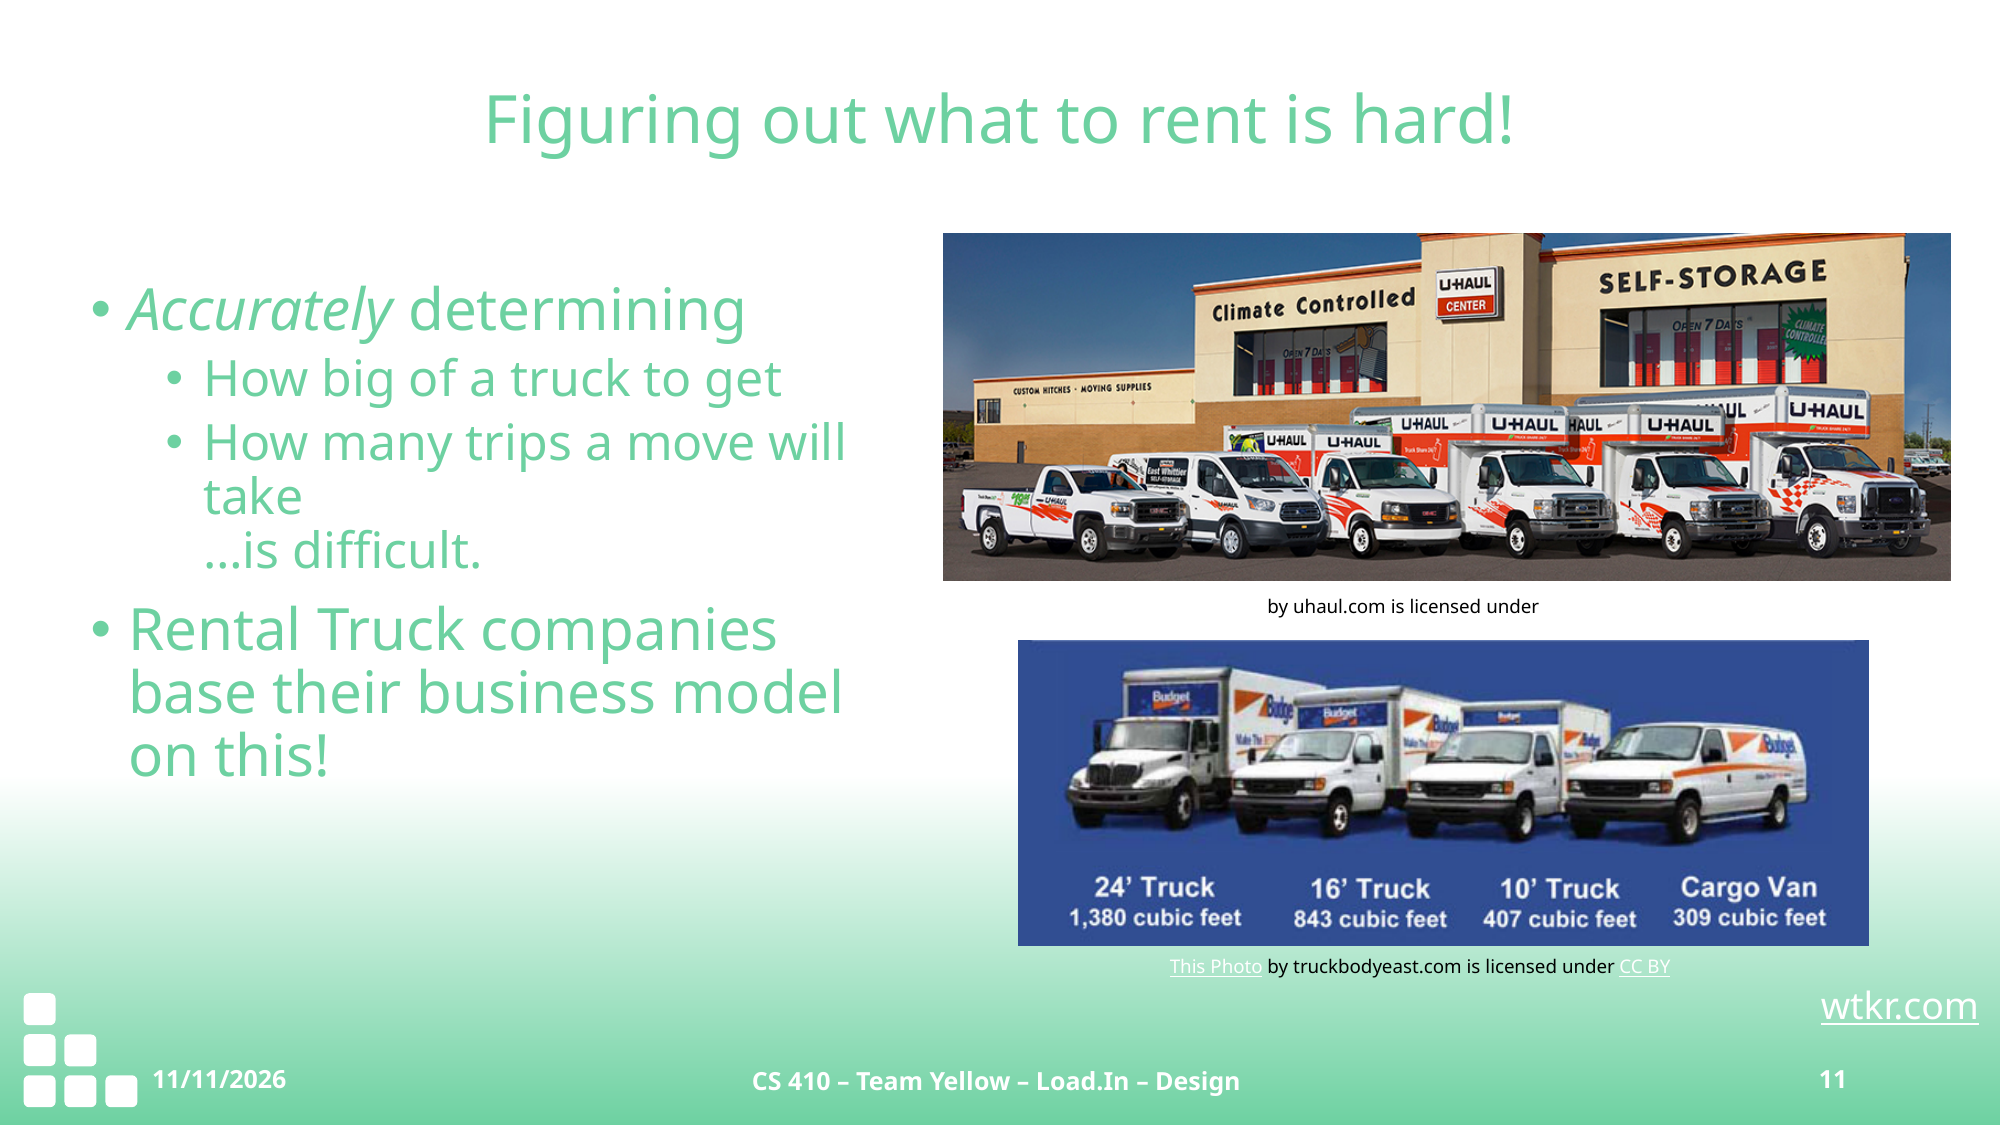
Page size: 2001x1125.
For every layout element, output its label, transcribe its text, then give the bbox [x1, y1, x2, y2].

text_box This Photo by truckbodyeast.com is licensed under CC BY [1154, 954, 1830, 990]
text_box Figuring out what to rent is hard! [137, 13, 1863, 231]
text_box Accurately determining How big of a truck to get How many trips a move will take …is difficult. Rental Truck companies base their business model on this! [75, 272, 926, 987]
text_box This Photo by uhaul.com is licensed under CC BY [1154, 589, 1800, 630]
text_box 11/3/2020 [137, 1058, 588, 1125]
text_box wtkr.com [1805, 974, 1994, 1041]
text_box CS 410 – Team Yellow – Load.In – Design [662, 1058, 1338, 1125]
text_box [137, 840, 1863, 1058]
picture [942, 233, 1952, 582]
text_box 11 [1412, 1058, 1863, 1125]
picture [1018, 640, 1869, 946]
